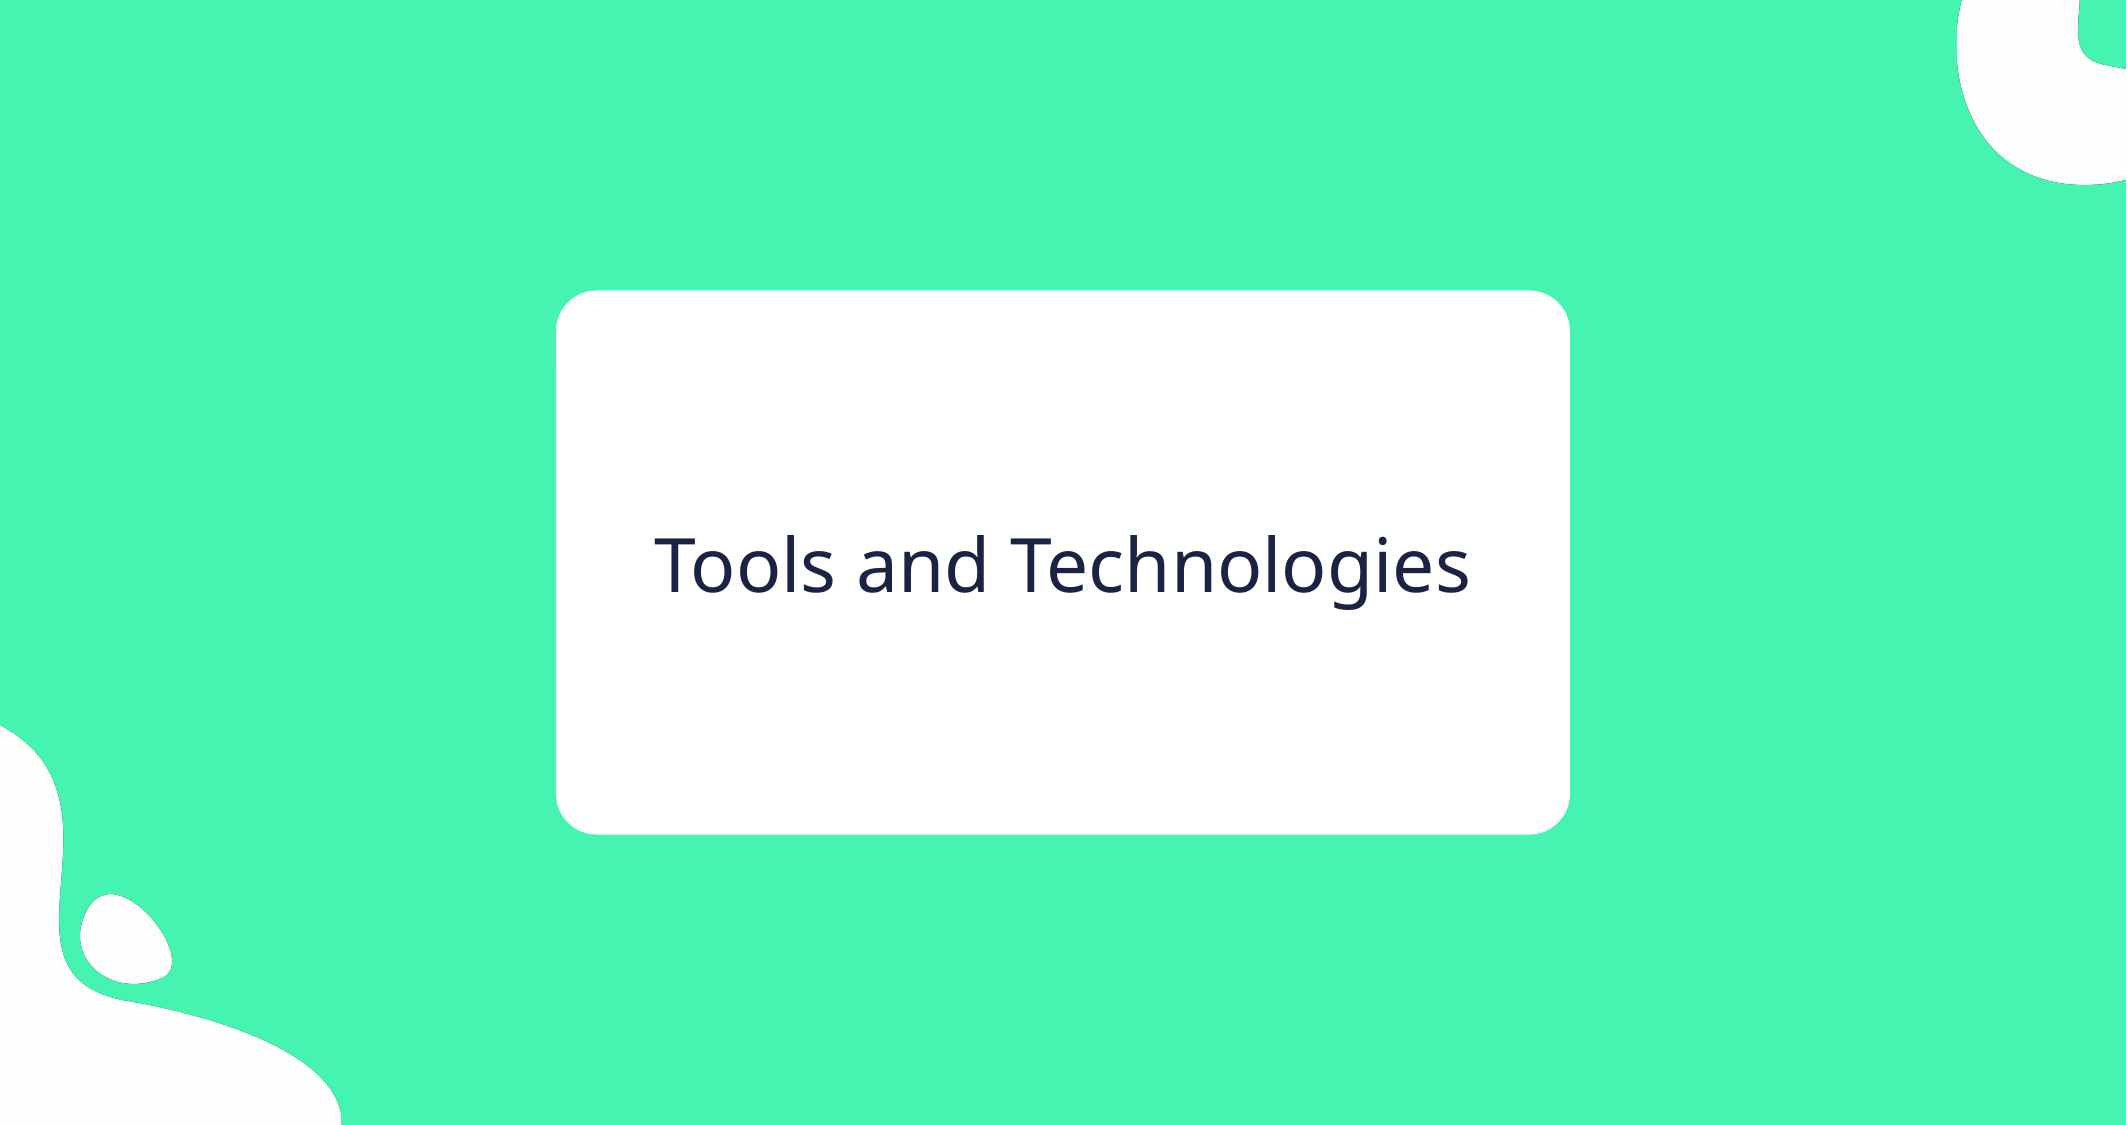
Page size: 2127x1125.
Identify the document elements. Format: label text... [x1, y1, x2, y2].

picture [0, 706, 342, 1125]
text_box Tools and Technologies [555, 290, 1570, 835]
picture [1956, 0, 2126, 185]
